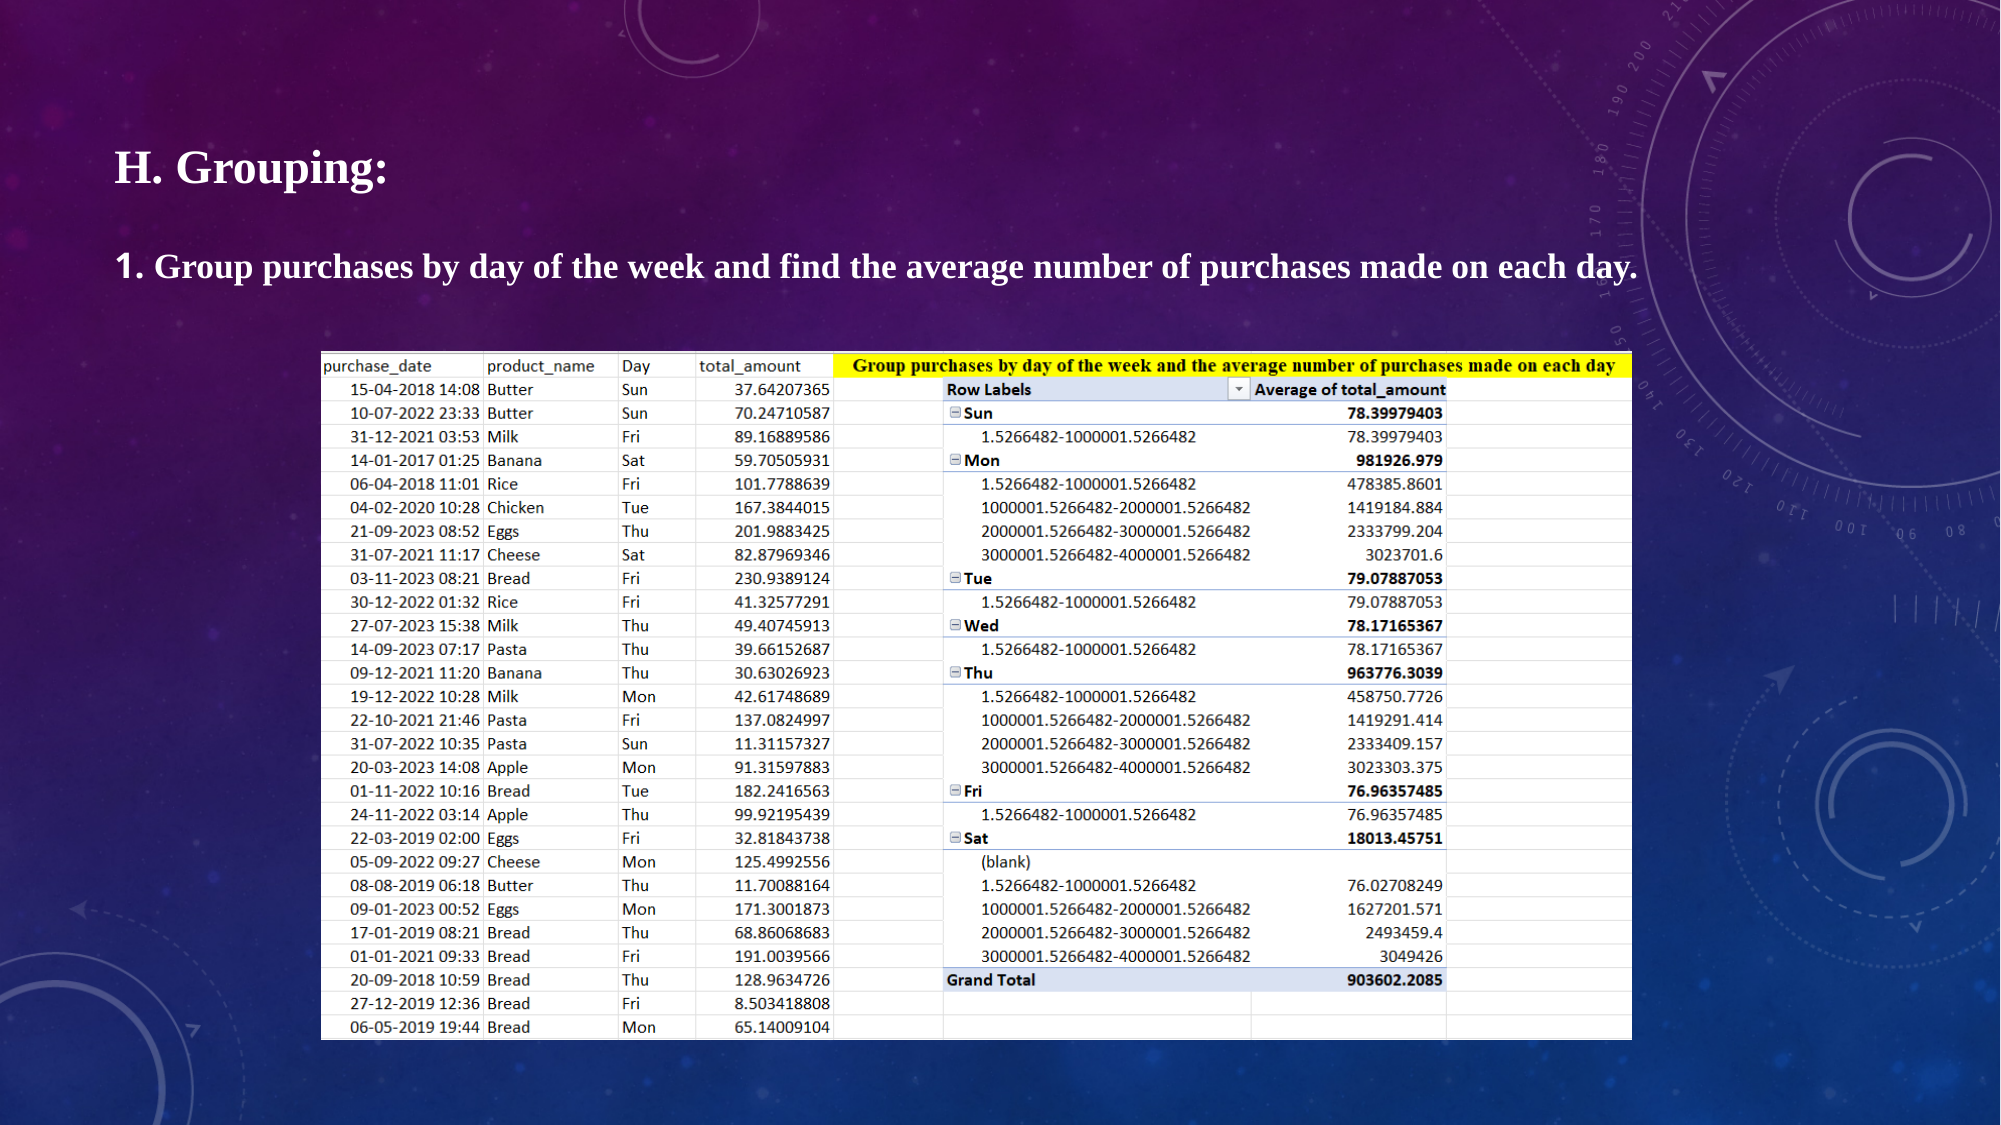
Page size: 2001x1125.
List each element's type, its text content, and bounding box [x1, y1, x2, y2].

title H. Grouping: 1. Group purchases by day of the week and find the average number of purchases made on each day. [28, 112, 1691, 352]
picture [0, 0, 2001, 1125]
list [321, 351, 1633, 1040]
